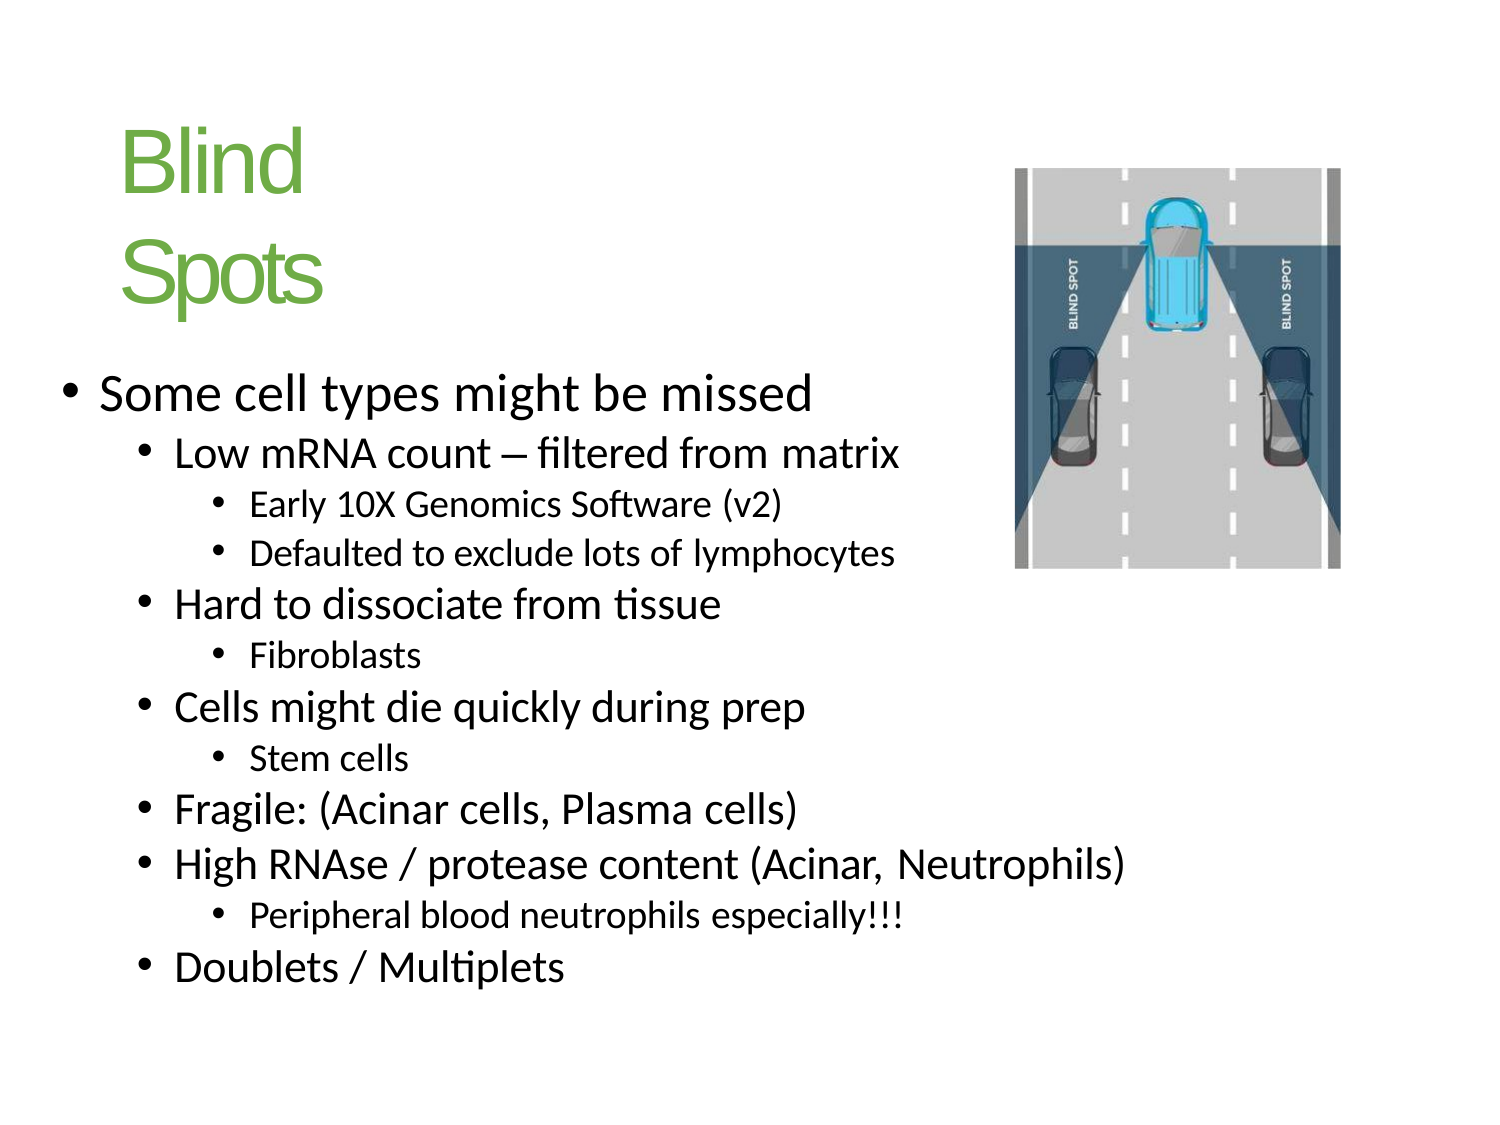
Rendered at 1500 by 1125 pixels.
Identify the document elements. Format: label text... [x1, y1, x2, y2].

title Blind Spots [116, 100, 529, 323]
text_box [1014, 168, 1341, 569]
text_box Some cell types might be missed Low mRNA count – filtered from matrix Early 10X Genomics Software (v2) Defaulted to exclude lots of lymphocytes Hard to dissociate from tissue Fibroblasts Cells might die quickly during prep Stem cells Fragile: (Acinar cells, Plasma cells) High RNAse / protease content (Acinar, Neutrophils) Peripheral blood neutrophils especially!!! Doublets / Multiplets [59, 355, 1142, 992]
